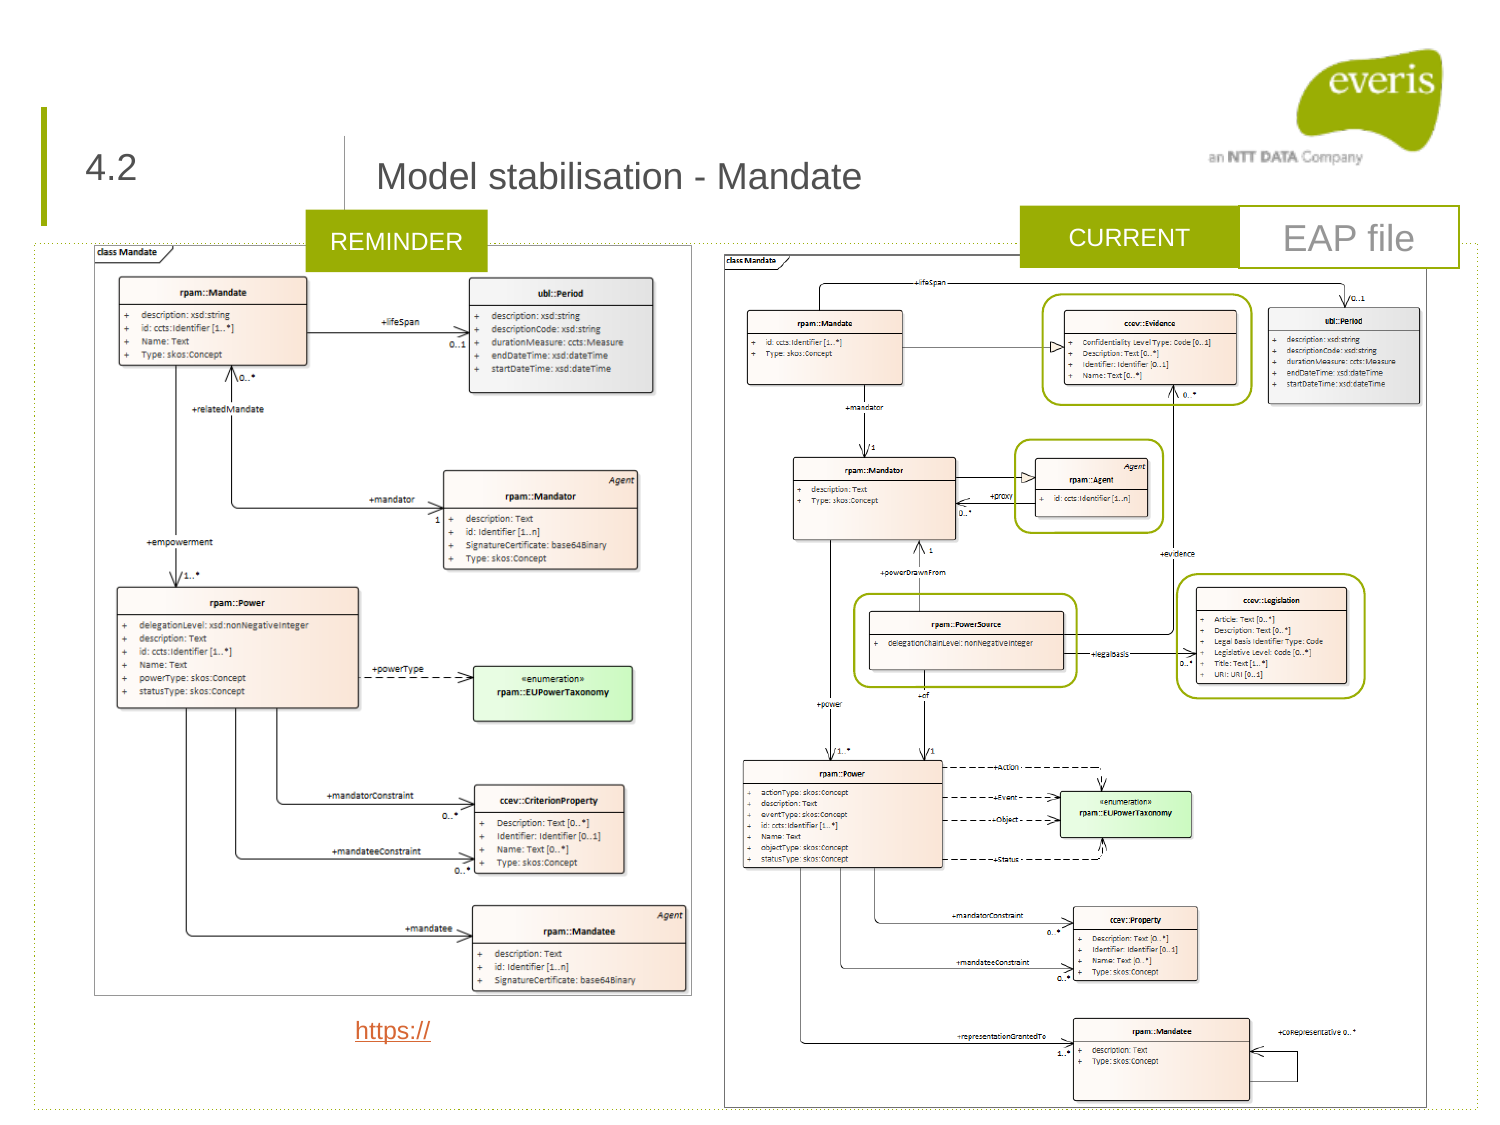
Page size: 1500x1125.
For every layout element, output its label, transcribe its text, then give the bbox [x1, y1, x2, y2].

text_box CURRENT [1019, 205, 1238, 255]
picture [1199, 27, 1453, 186]
picture [94, 246, 691, 996]
text_box REMINDER [305, 209, 489, 246]
list 4.2 [70, 140, 306, 210]
list Model stabilisation - Mandate [361, 149, 1325, 208]
text_box https://github.com/everis-rpam/RPaM-Ontology/blob/v1.1.0/02-Conceptual_Data_Model/RPaM.EAP [94, 1006, 691, 1112]
picture [725, 255, 1426, 1107]
text_box [34, 243, 1478, 1110]
text_box EAP file [1238, 205, 1460, 269]
